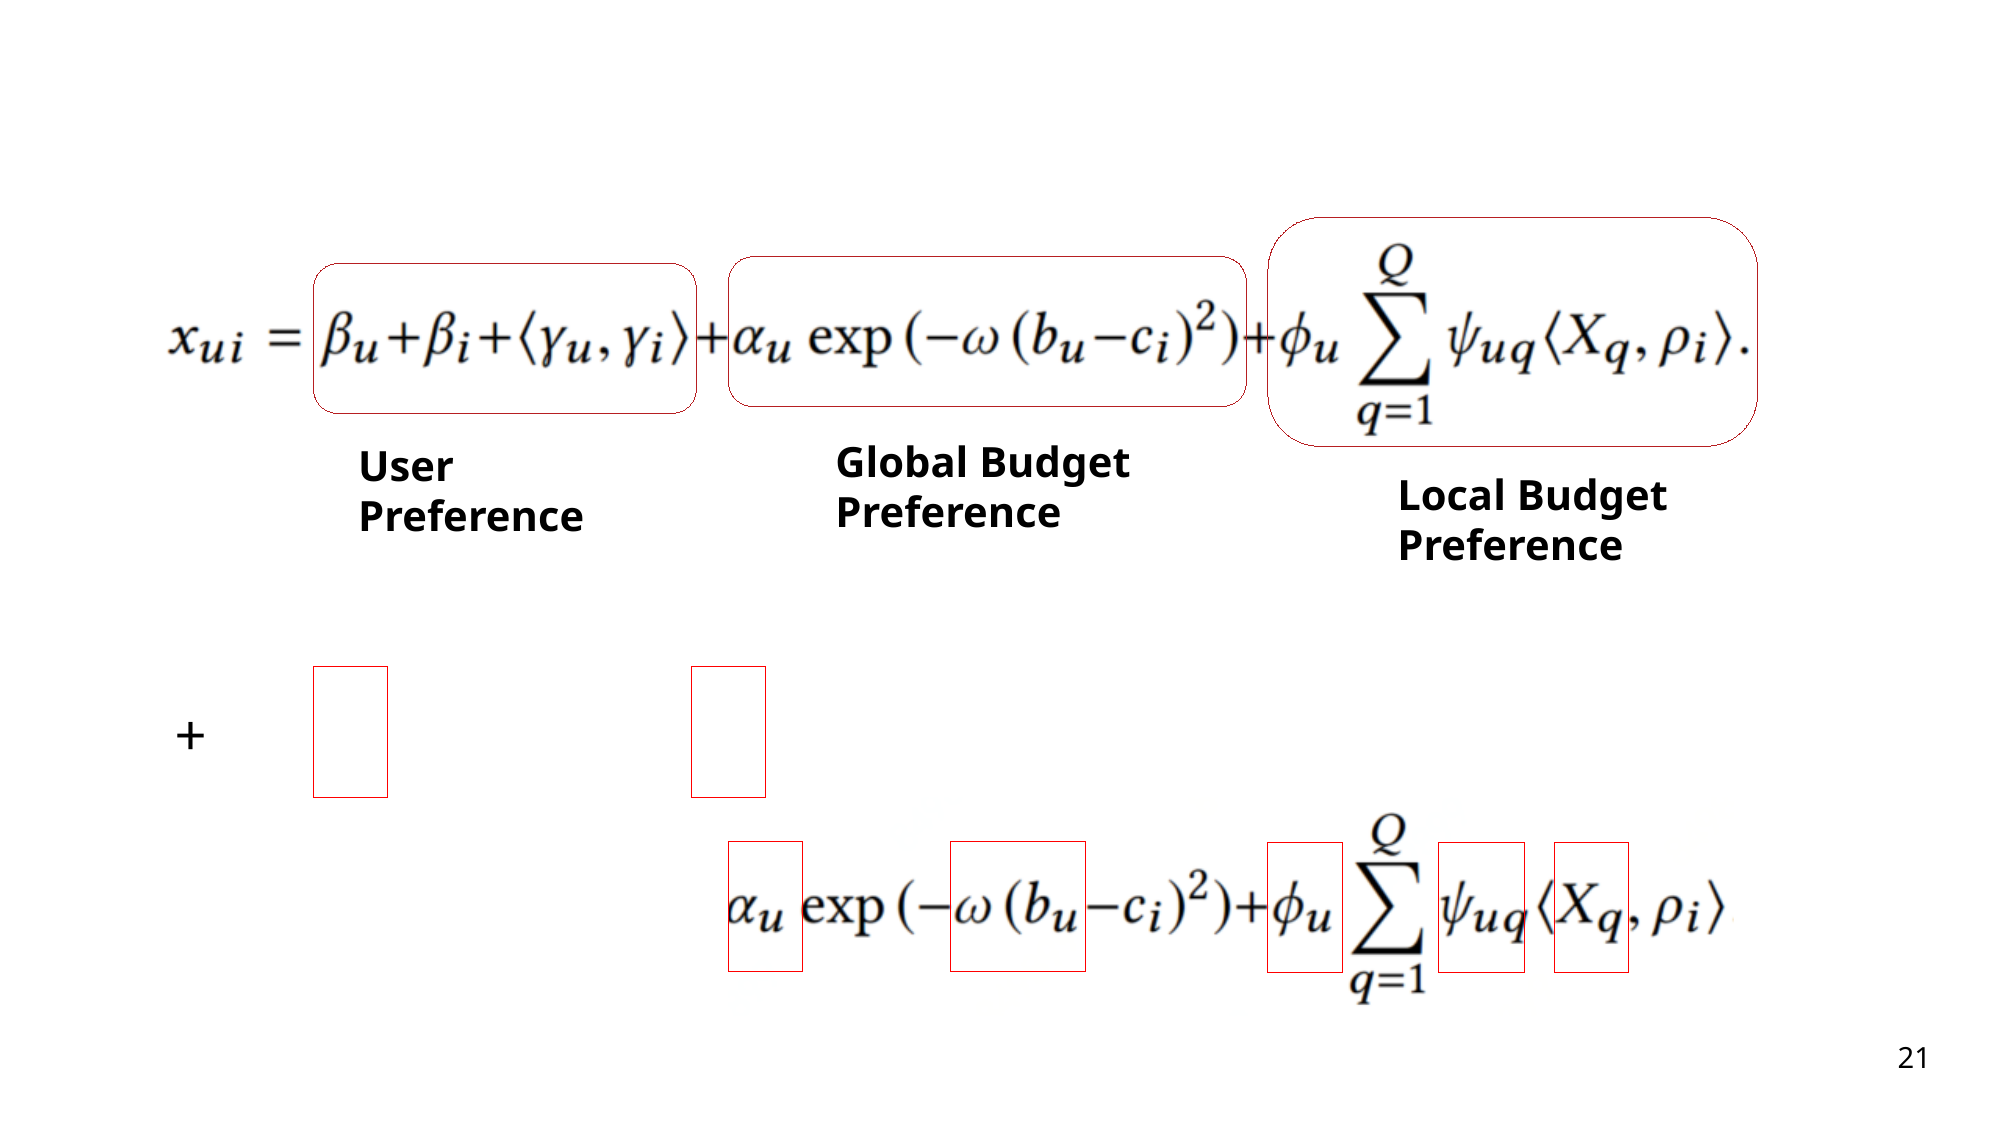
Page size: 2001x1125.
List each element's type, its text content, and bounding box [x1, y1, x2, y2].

text_box User Preference [343, 447, 667, 548]
picture [728, 797, 1734, 1016]
slide_number 21 [1496, 1032, 1946, 1093]
text_box [1286, 217, 1740, 230]
text_box [313, 666, 388, 798]
text_box Global Budget Preference [820, 447, 1154, 543]
text_box Local Budget Preference [1382, 461, 1866, 577]
text_box [691, 666, 766, 798]
picture [162, 230, 1766, 447]
